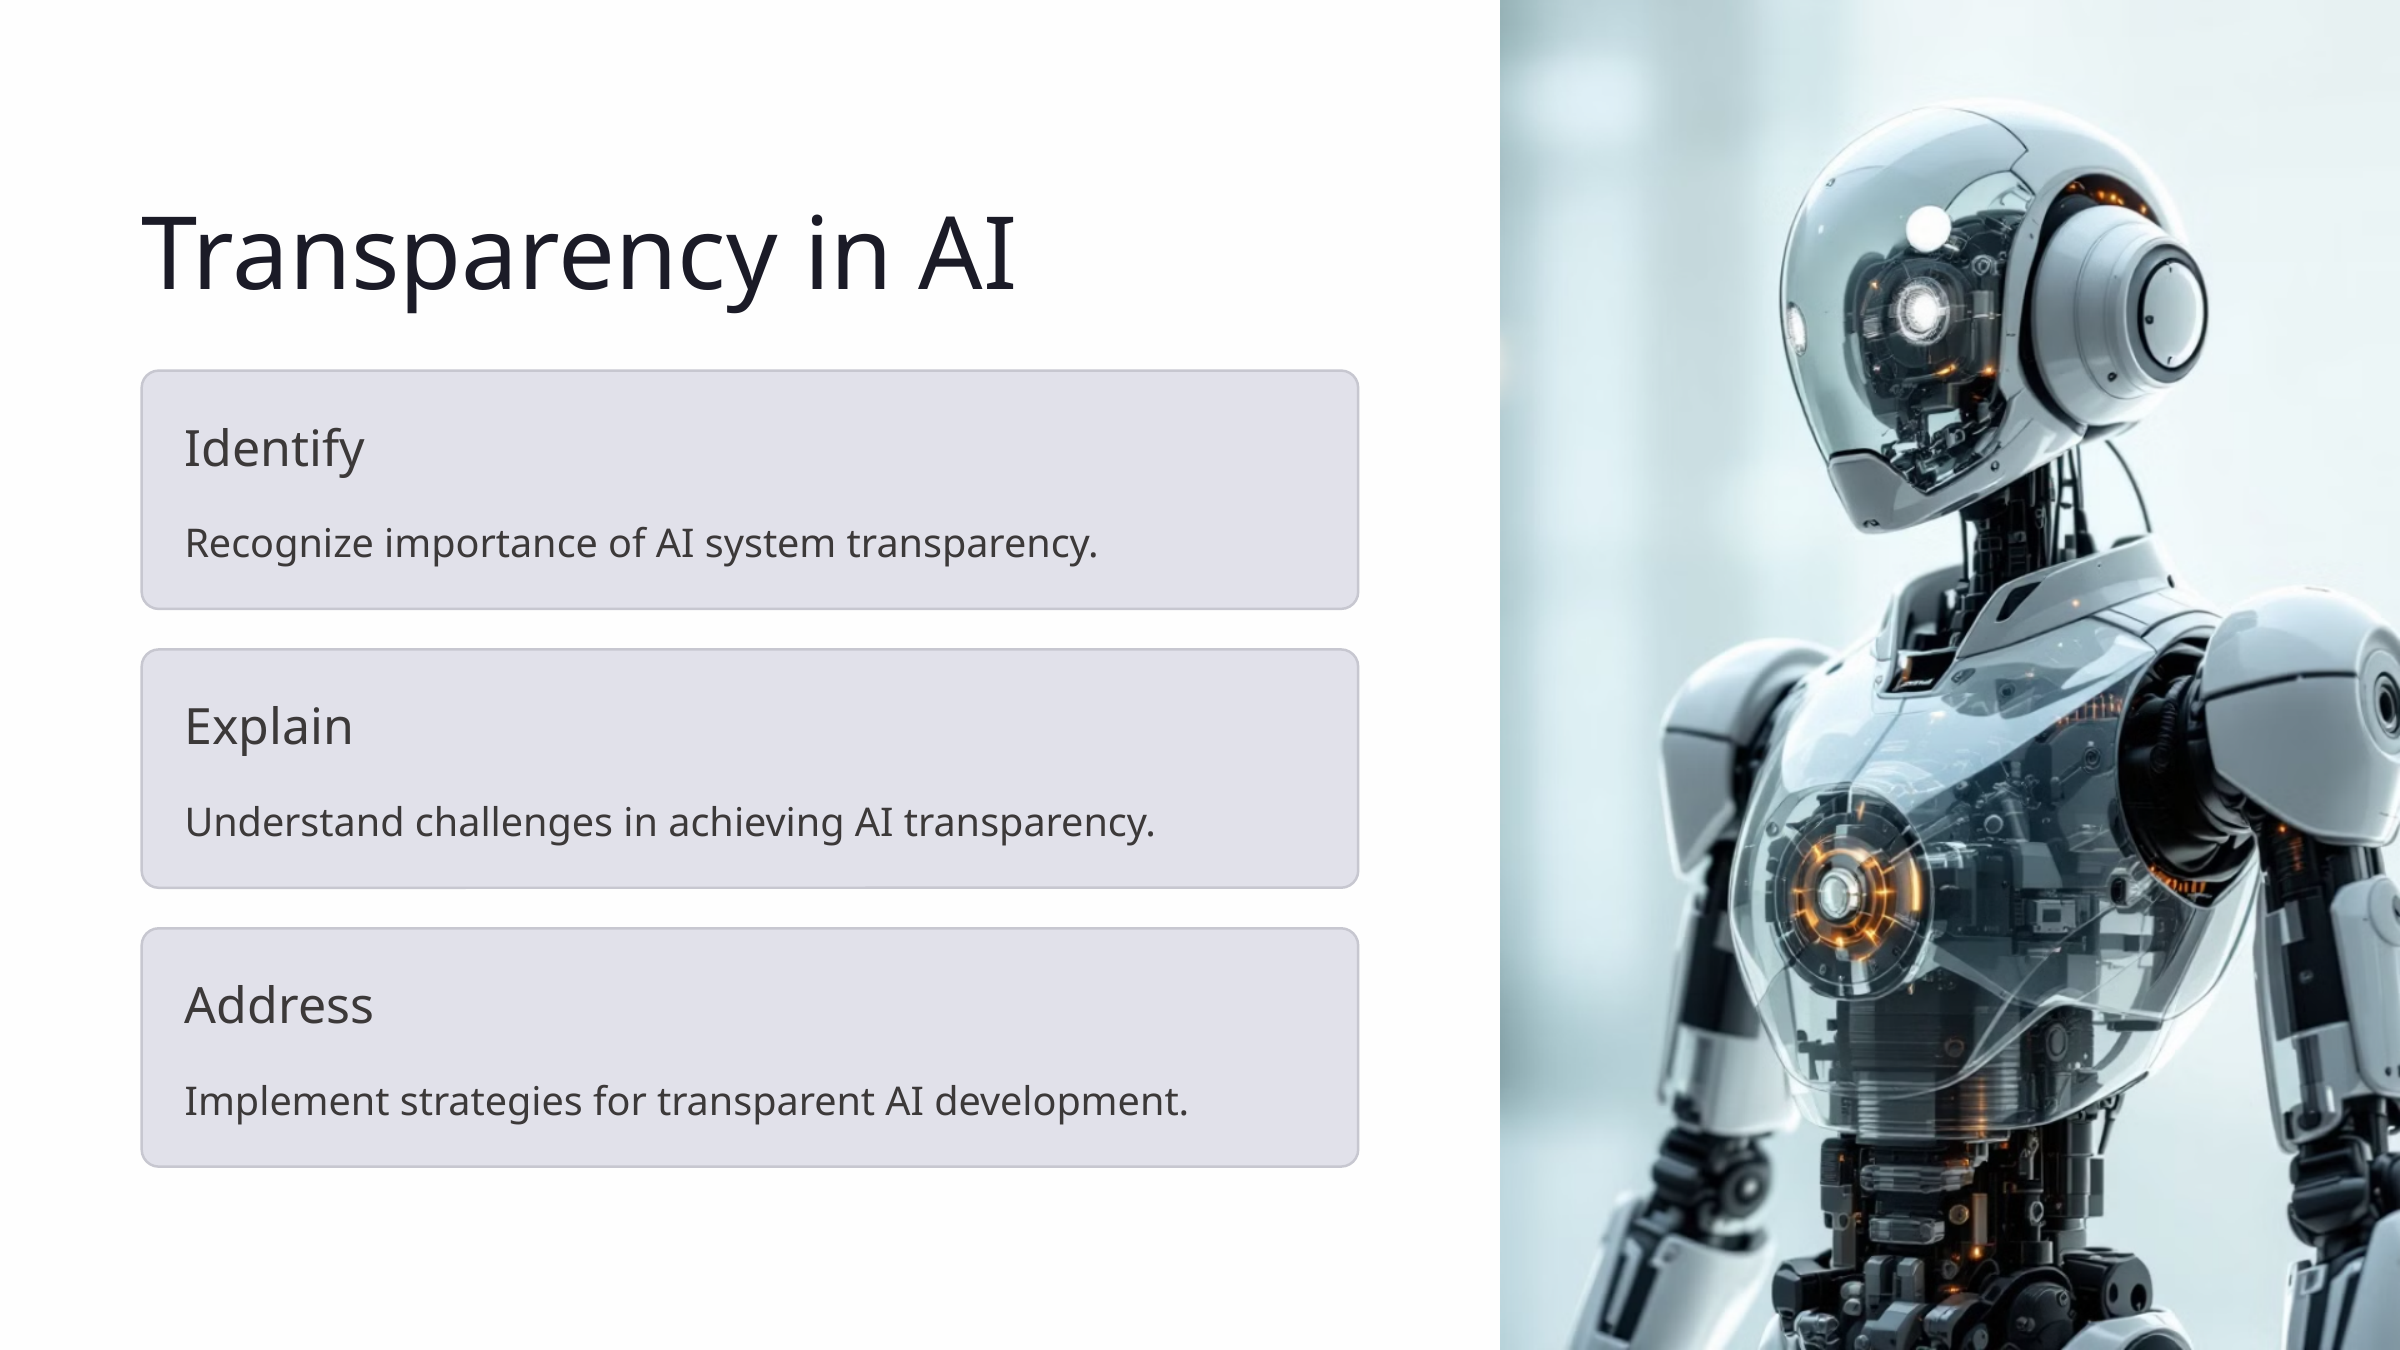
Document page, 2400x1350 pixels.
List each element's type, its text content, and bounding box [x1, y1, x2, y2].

text_box [141, 649, 1359, 888]
text_box Address [184, 971, 691, 1035]
text_box [141, 928, 1359, 1167]
picture [1499, 0, 2400, 1350]
text_box Recognize importance of AI system transparency. [184, 501, 1316, 566]
text_box Explain [184, 692, 691, 756]
text_box Identify [184, 413, 691, 477]
text_box [141, 370, 1359, 609]
text_box Understand challenges in achieving AI transparency. [184, 780, 1316, 845]
text_box Implement strategies for transparent AI development. [184, 1058, 1316, 1124]
text_box Transparency in AI [141, 183, 1155, 310]
